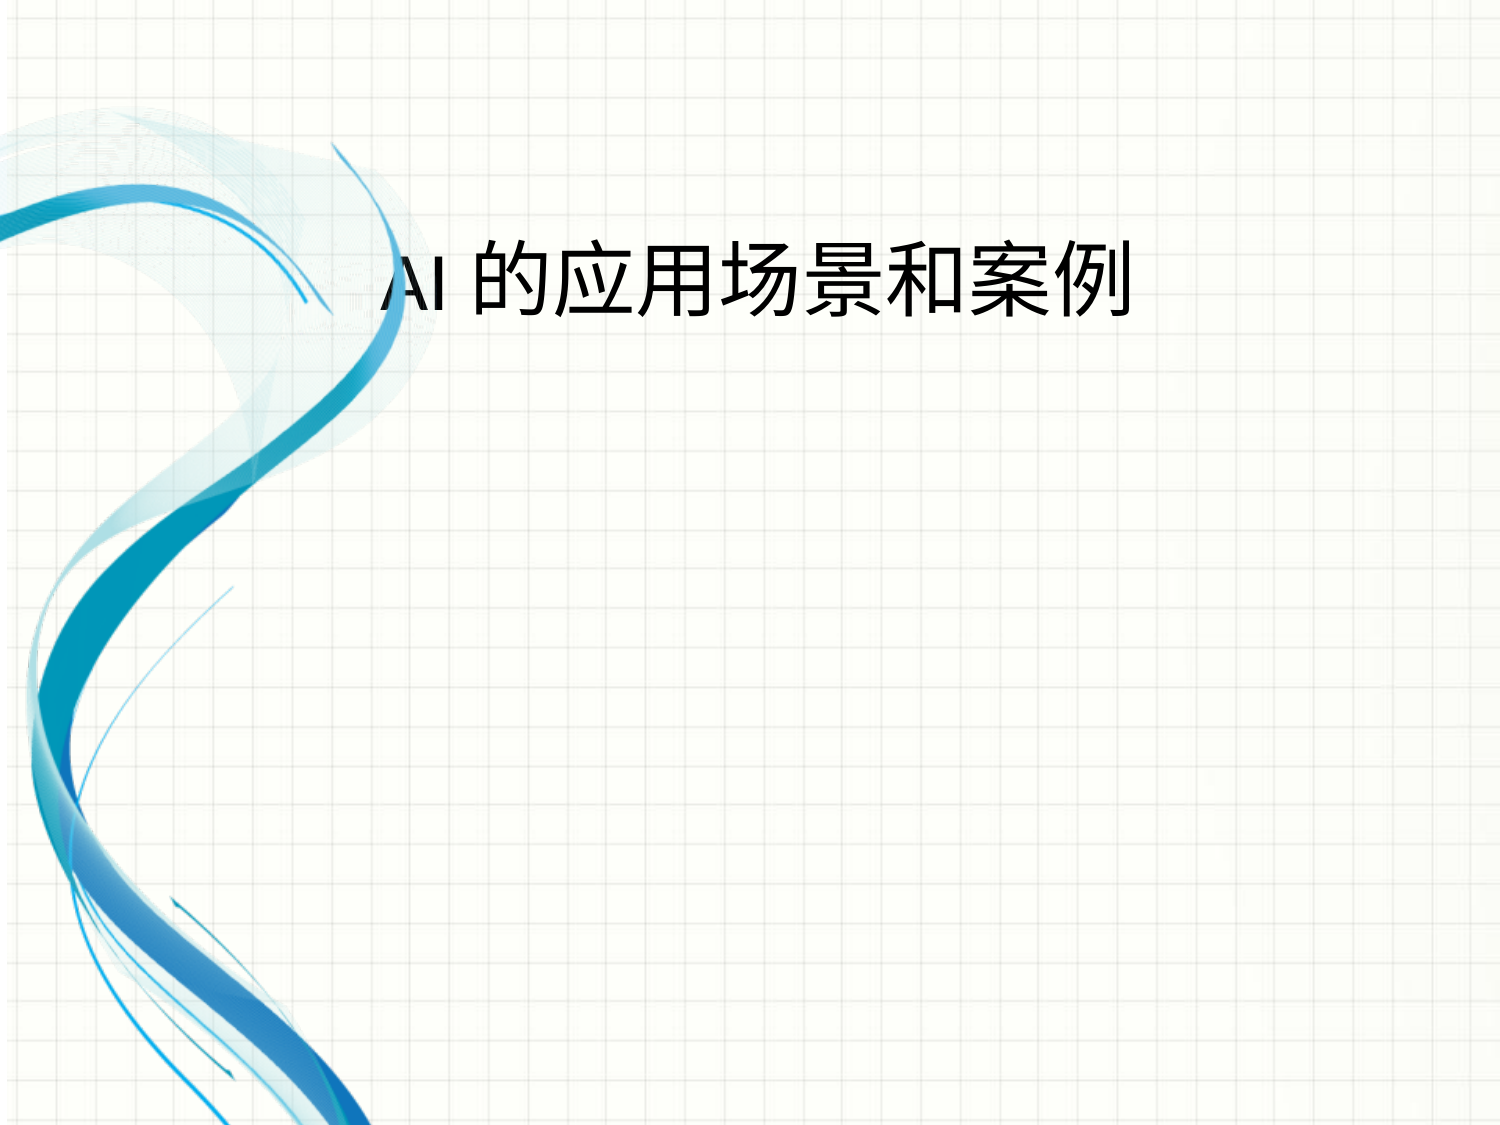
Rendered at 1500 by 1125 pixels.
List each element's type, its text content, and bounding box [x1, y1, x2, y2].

text_box AI的应用场景和案例 [469, 219, 1345, 835]
picture [0, 0, 1500, 1125]
